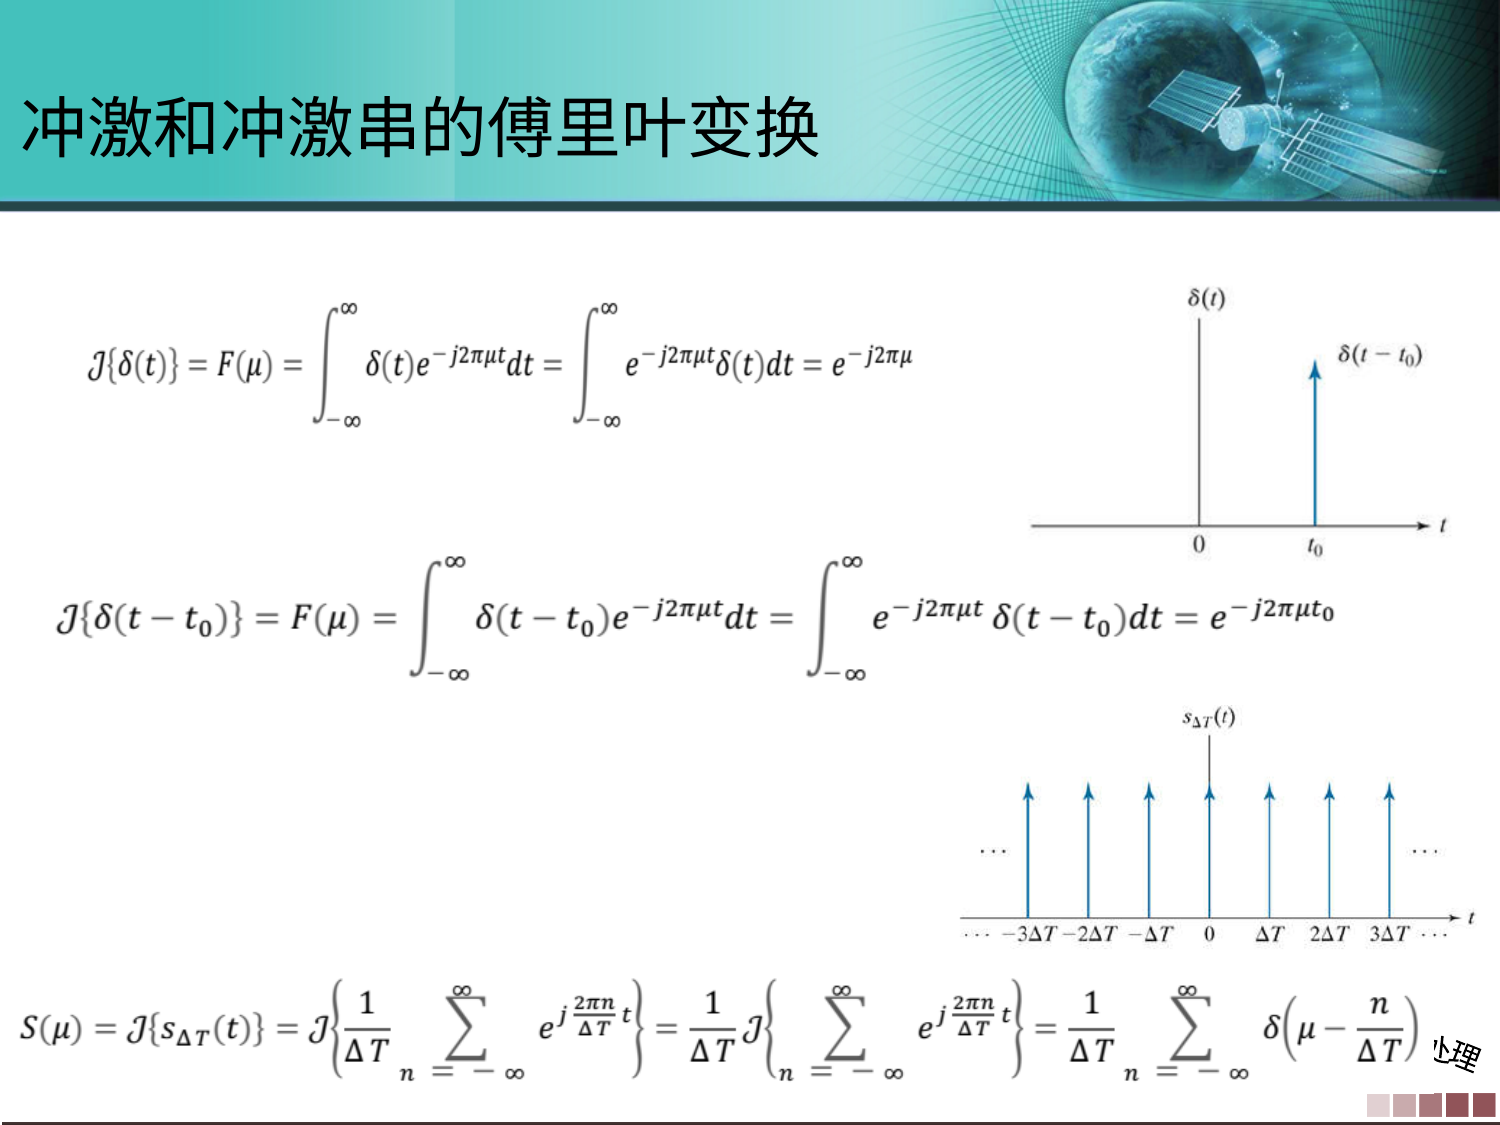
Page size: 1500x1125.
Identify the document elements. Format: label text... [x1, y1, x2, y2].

picture [0, 0, 1500, 213]
picture [64, 271, 940, 451]
text_box 冲激和冲激串的傅里叶变换 [5, 78, 939, 173]
picture [52, 272, 1461, 698]
picture [950, 700, 1482, 950]
picture [5, 963, 1496, 1117]
